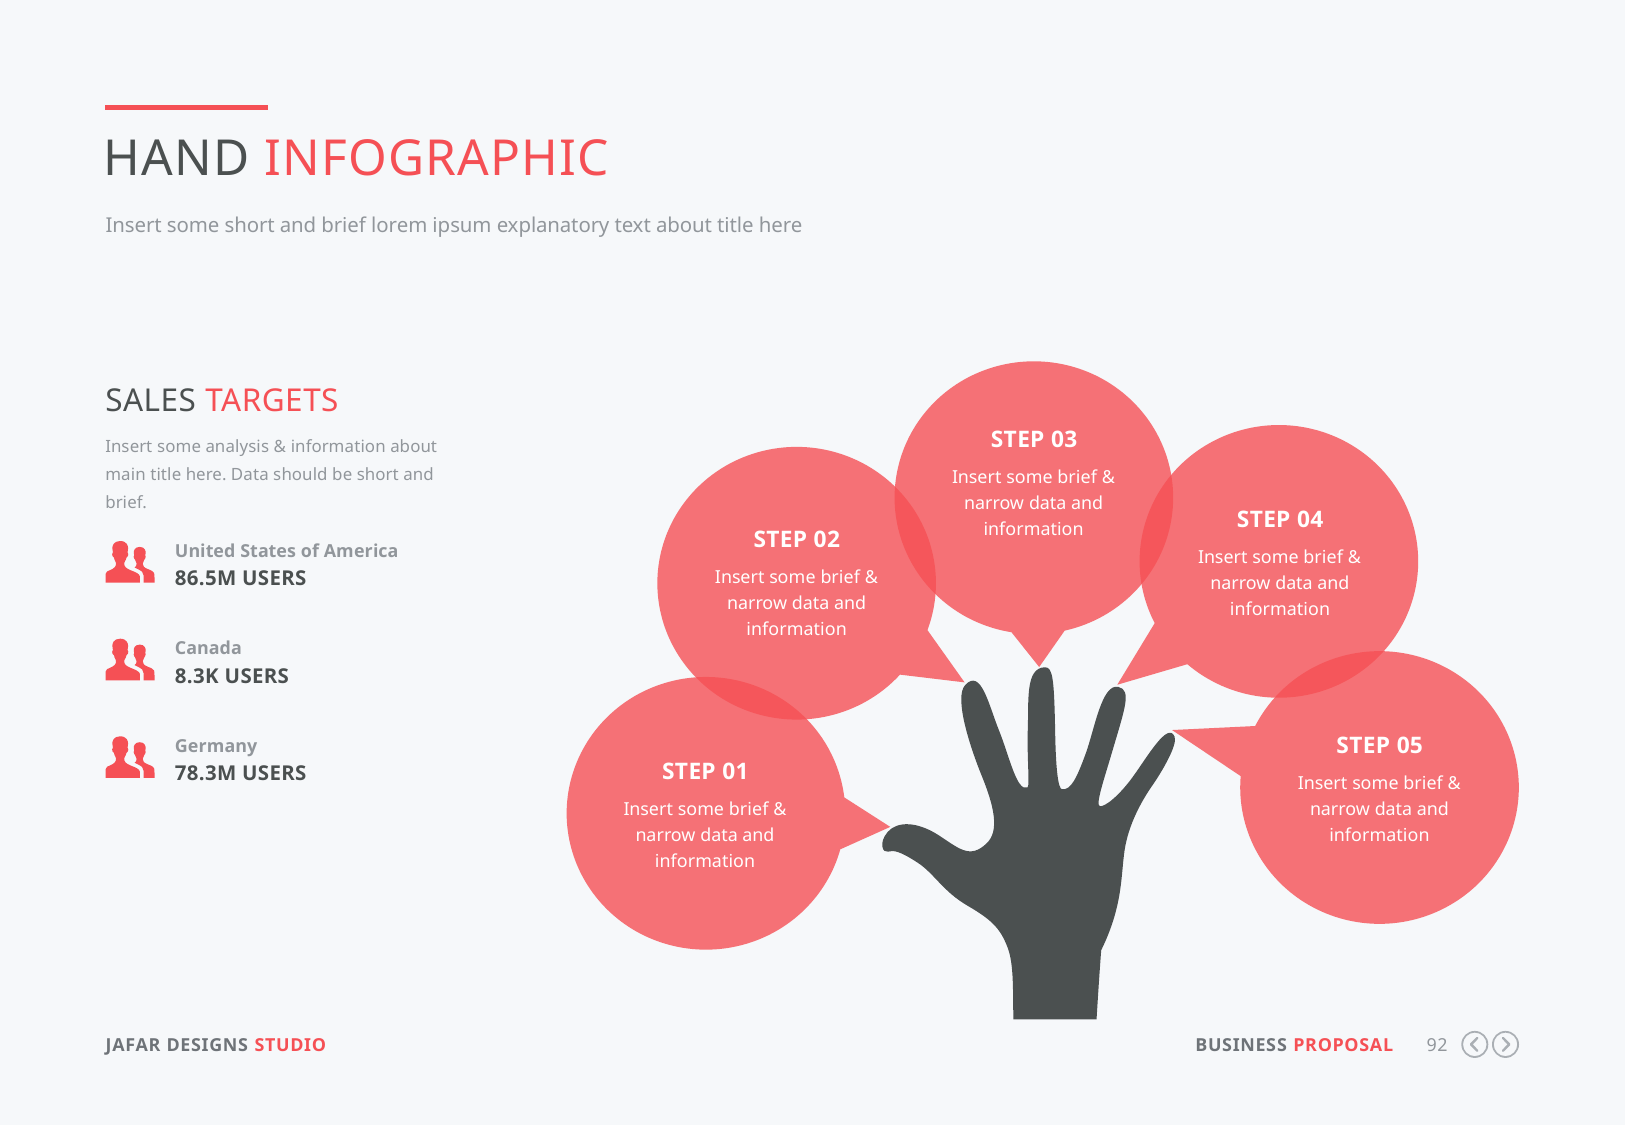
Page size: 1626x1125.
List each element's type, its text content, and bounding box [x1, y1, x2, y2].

text_box [105, 541, 140, 583]
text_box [705, 524, 889, 641]
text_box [174, 734, 461, 785]
text_box [565, 676, 892, 951]
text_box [1188, 504, 1372, 621]
text_box [656, 445, 966, 721]
text_box [133, 644, 155, 681]
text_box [174, 637, 461, 688]
list Hand Infographic [103, 125, 1518, 188]
text_box [881, 666, 1177, 1021]
text_box [133, 742, 155, 778]
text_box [942, 424, 1126, 540]
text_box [613, 756, 797, 872]
text_box [105, 638, 140, 681]
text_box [174, 539, 461, 590]
text_box [105, 736, 140, 778]
text_box [1115, 423, 1420, 699]
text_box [105, 379, 461, 485]
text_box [1288, 730, 1471, 847]
text_box [133, 546, 155, 583]
text_box [893, 360, 1172, 667]
list Insert some short and brief lorem ipsum explanatory text about title here [105, 209, 1519, 241]
text_box [1168, 650, 1520, 925]
